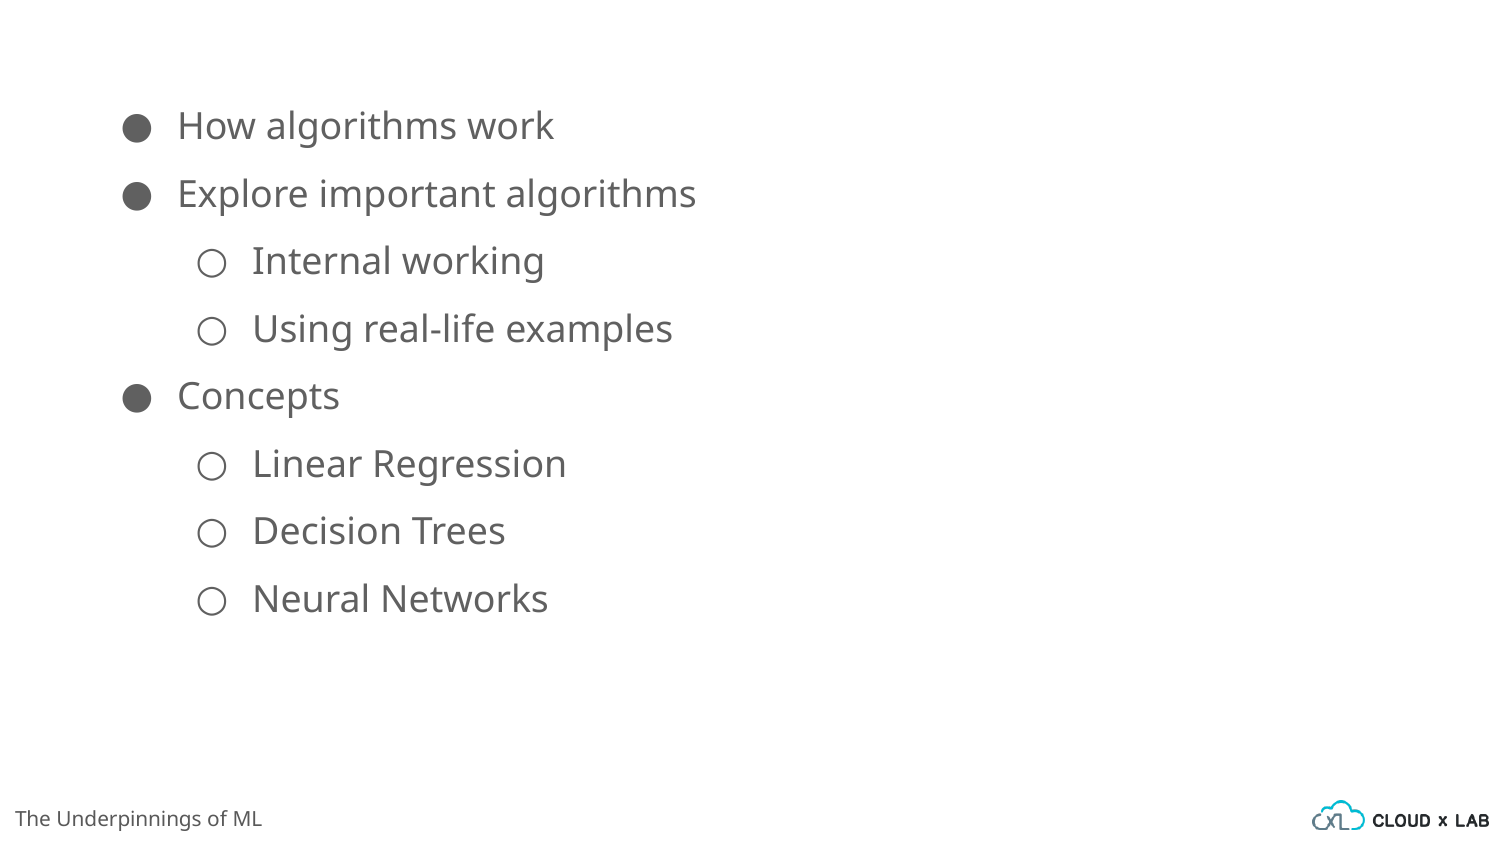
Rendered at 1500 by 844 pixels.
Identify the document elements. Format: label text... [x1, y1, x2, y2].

text_box The Underpinnings of ML [0, 790, 389, 836]
picture [1312, 800, 1490, 830]
text_box How algorithms work Explore important algorithms Internal working Using real-life examples Concepts Linear Regression Decision Trees Neural Networks [86, 64, 1413, 780]
